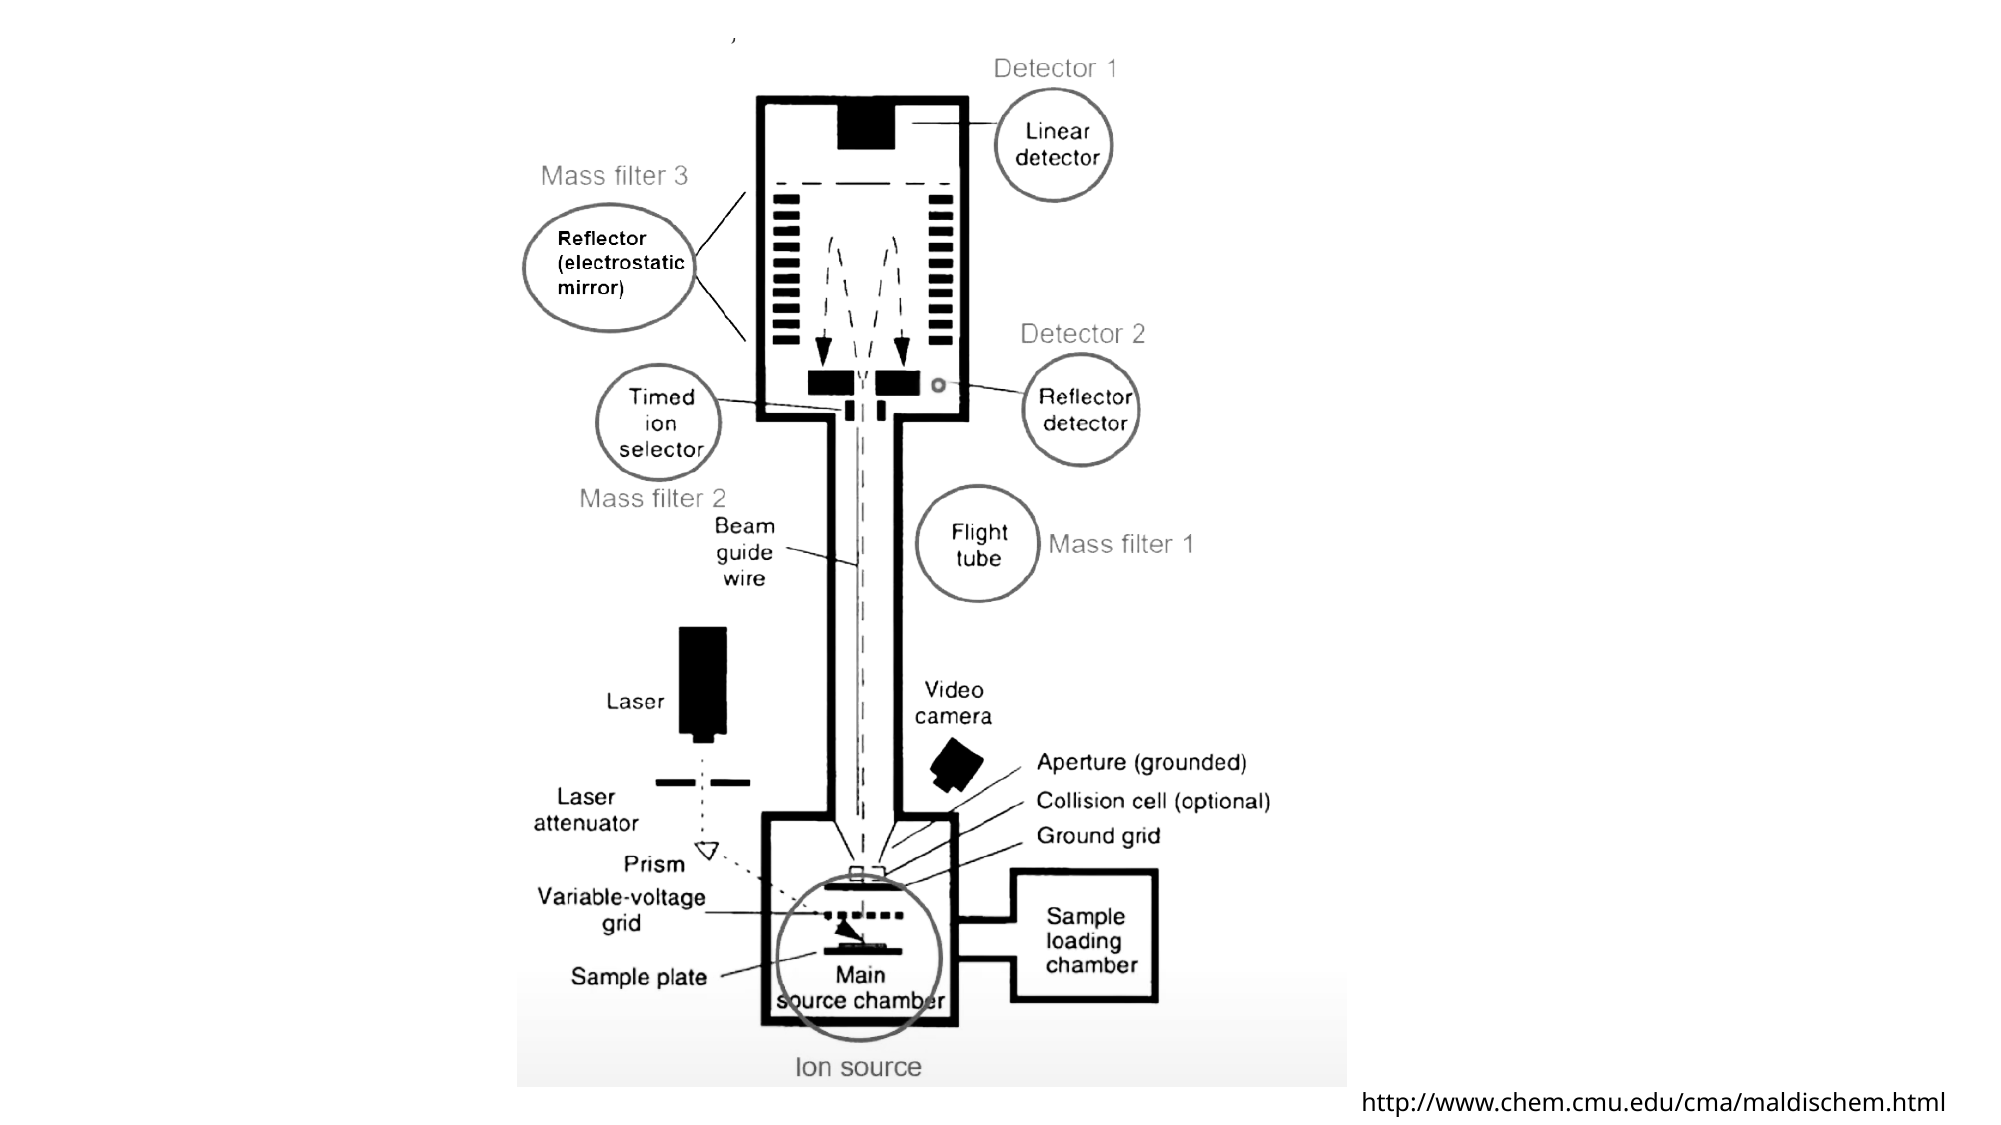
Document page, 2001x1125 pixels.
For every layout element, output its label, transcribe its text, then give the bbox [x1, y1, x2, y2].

text_box http://www.chem.cmu.edu/cma/maldischem.html [1346, 1079, 2000, 1125]
picture [516, 37, 1347, 1088]
